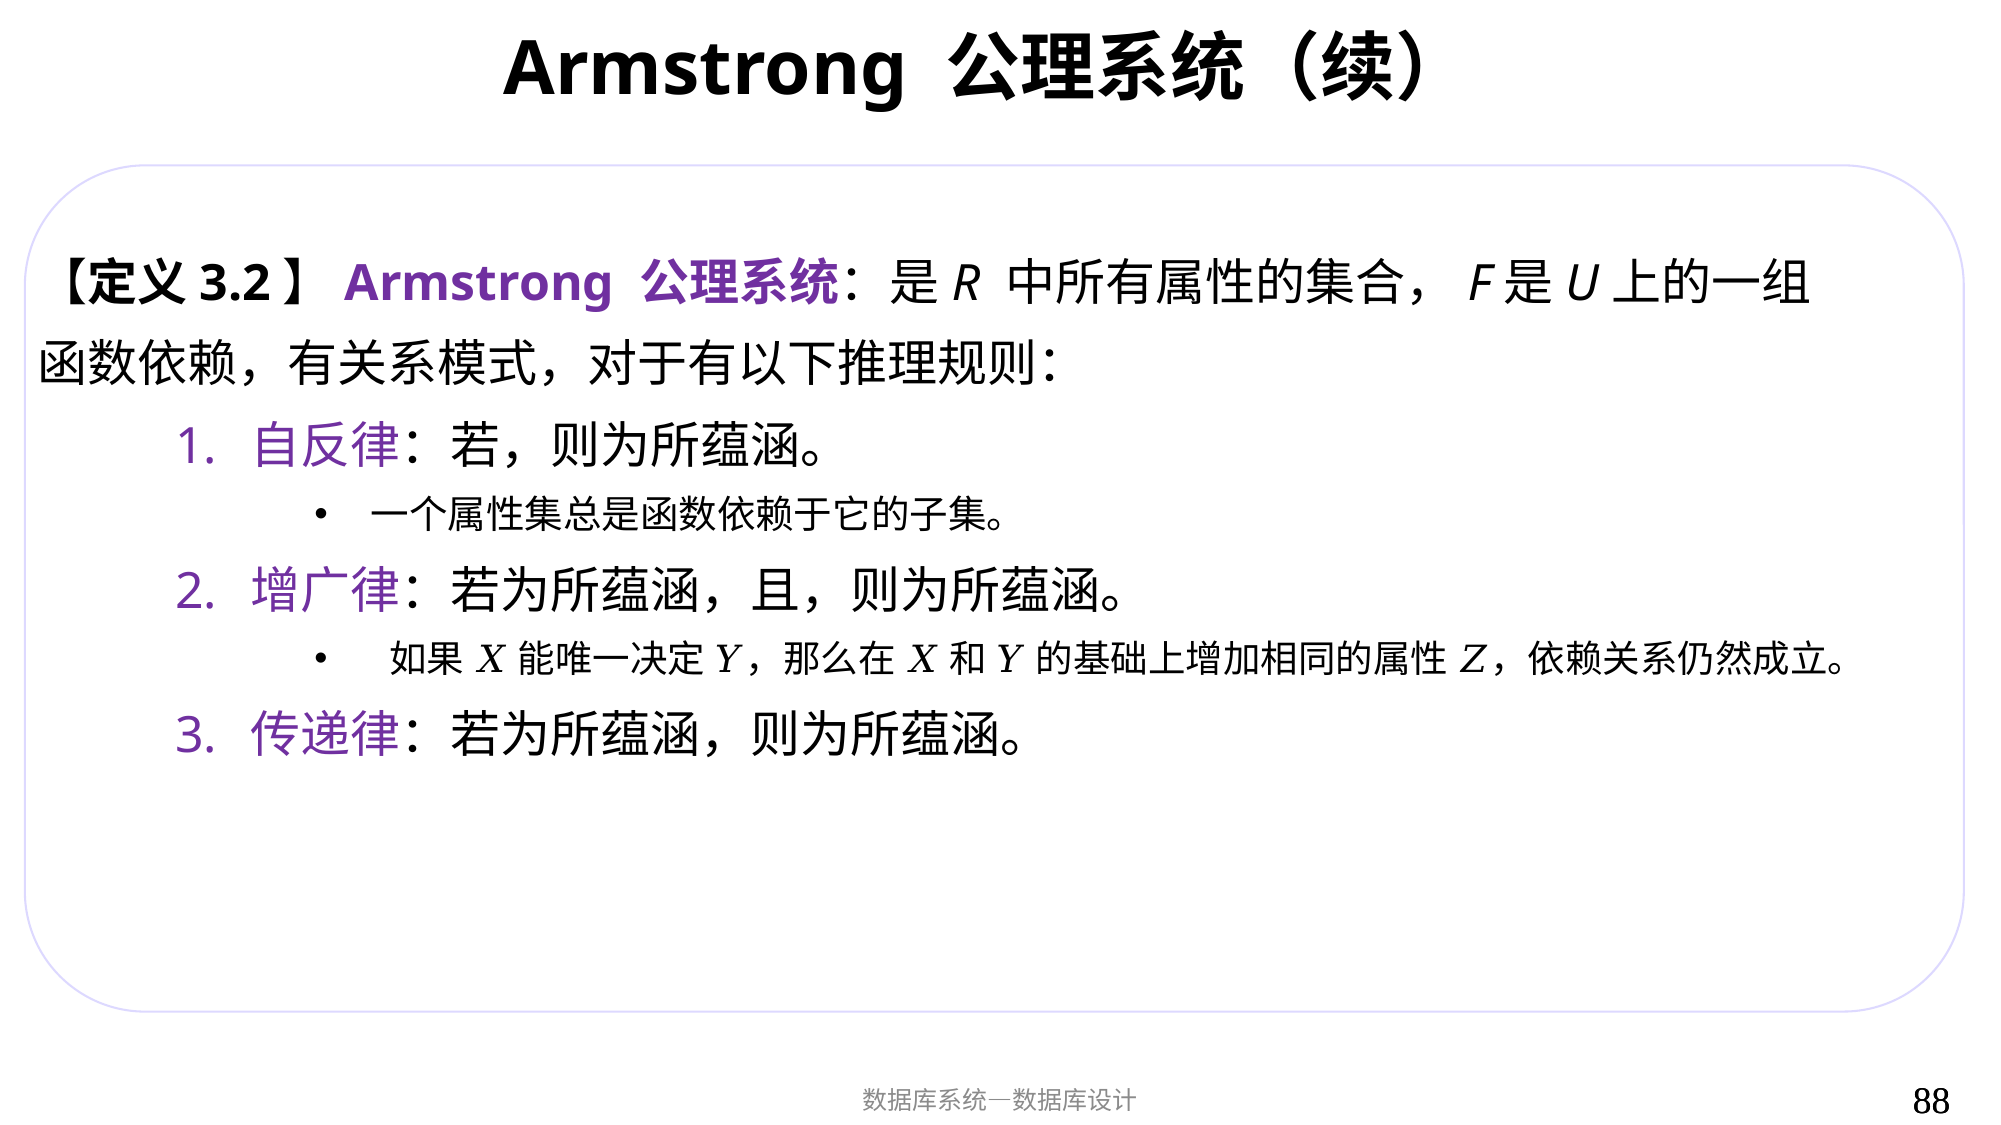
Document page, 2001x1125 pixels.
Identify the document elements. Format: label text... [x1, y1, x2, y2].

title Armstrong 公理系统（续） [159, 8, 1815, 121]
footer 数据库系统—数据库设计 [662, 1073, 1338, 1125]
text_box [24, 165, 1964, 1012]
slide_number 88 [1898, 1069, 2000, 1125]
